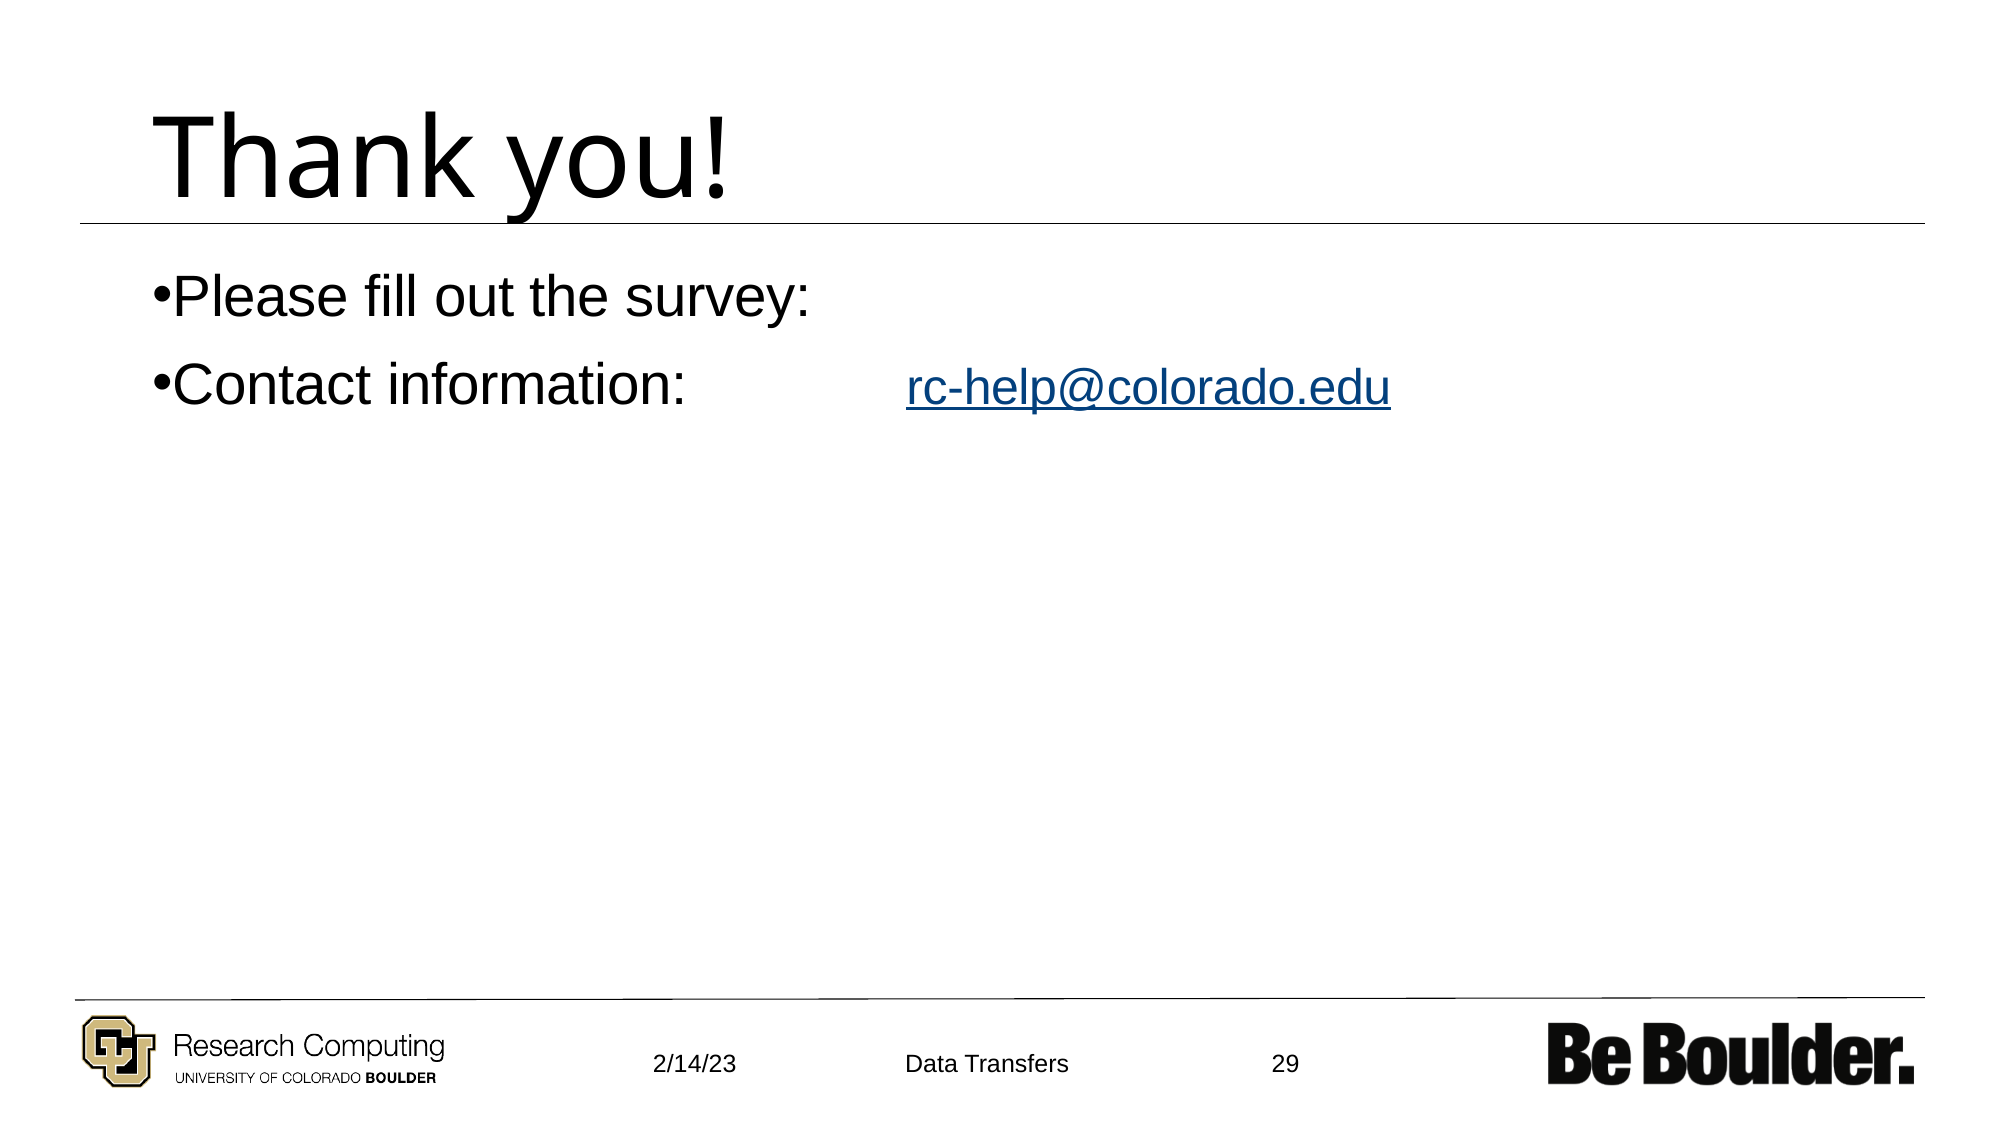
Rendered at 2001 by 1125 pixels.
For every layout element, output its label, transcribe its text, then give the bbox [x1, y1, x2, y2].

title Thank you! [137, 52, 1863, 236]
footer Data Transfers [772, 1032, 1202, 1093]
picture [1524, 1015, 1938, 1088]
slide_number 29 [1202, 1032, 1315, 1093]
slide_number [637, 1032, 772, 1093]
picture [81, 1015, 444, 1088]
list Please fill out the survey: Contact information: rc-help@colorado.edu [137, 236, 1937, 1014]
